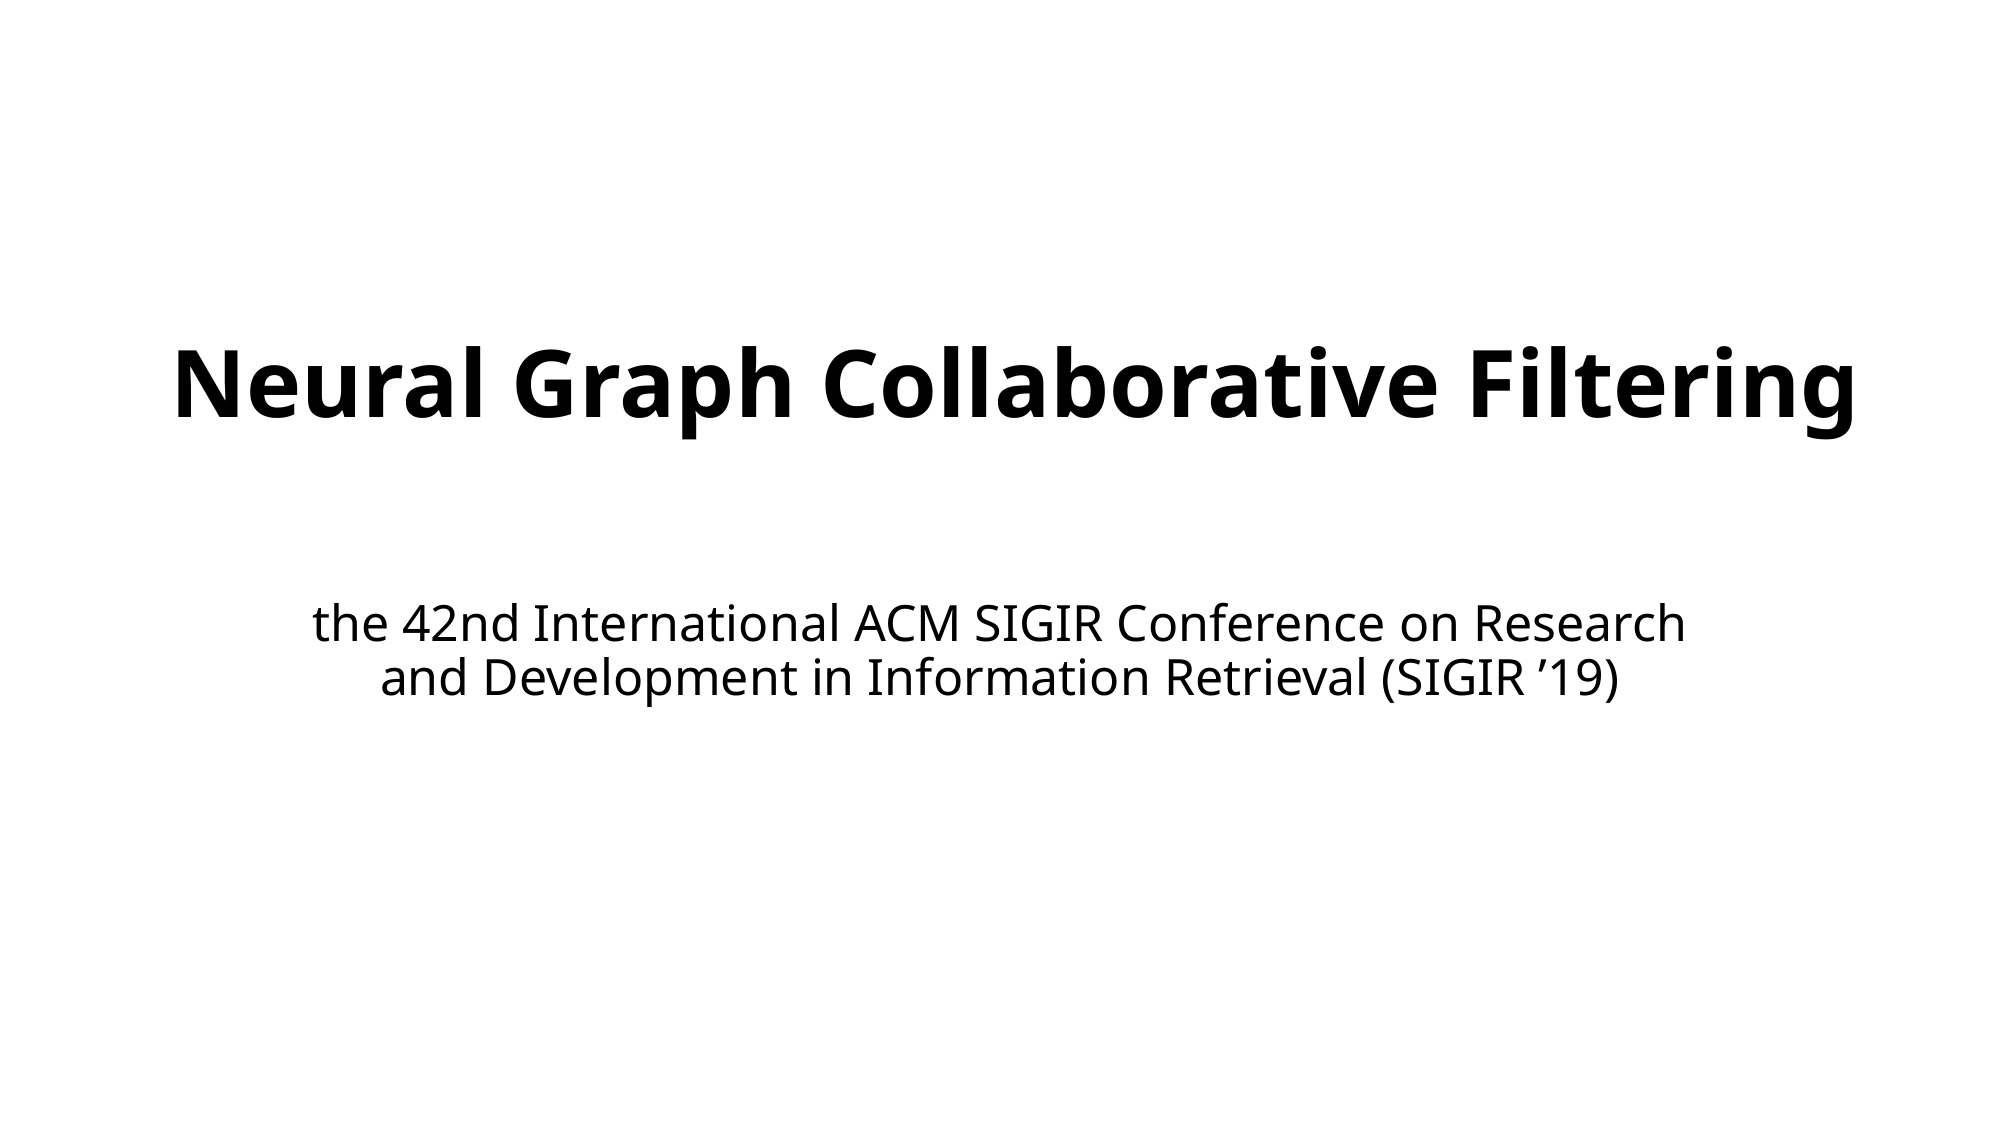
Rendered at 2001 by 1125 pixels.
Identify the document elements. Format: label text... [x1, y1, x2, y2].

subtitle the 42nd International ACM SIGIR Conference on Research and Development in Information Retrieval (SIGIR ’19) [249, 590, 1750, 731]
title Neural Graph Collaborative Filtering [148, 305, 1884, 445]
